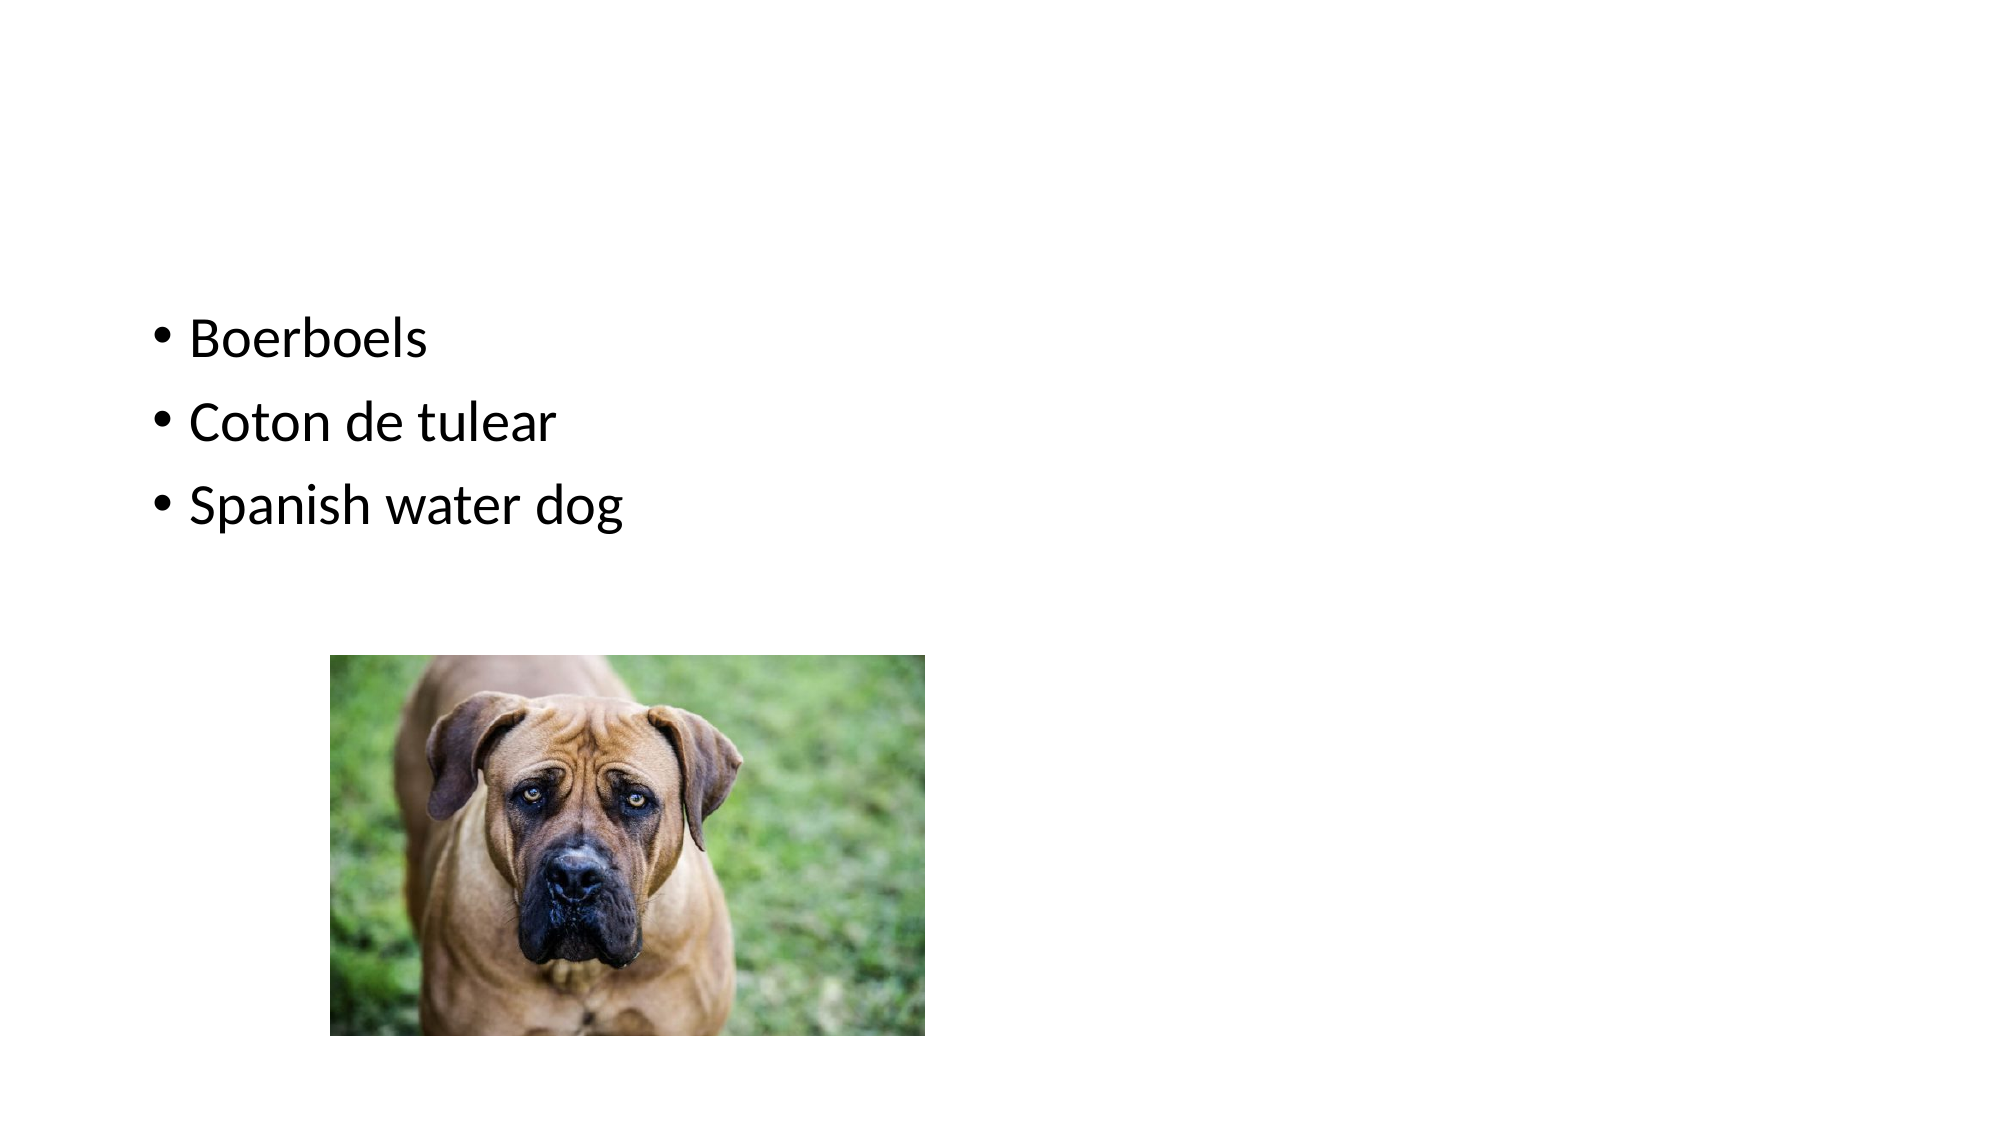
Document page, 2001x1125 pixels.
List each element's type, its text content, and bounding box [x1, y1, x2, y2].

picture [330, 655, 925, 1036]
list Boerboels Coton de tulear Spanish water dog [137, 299, 1863, 1014]
